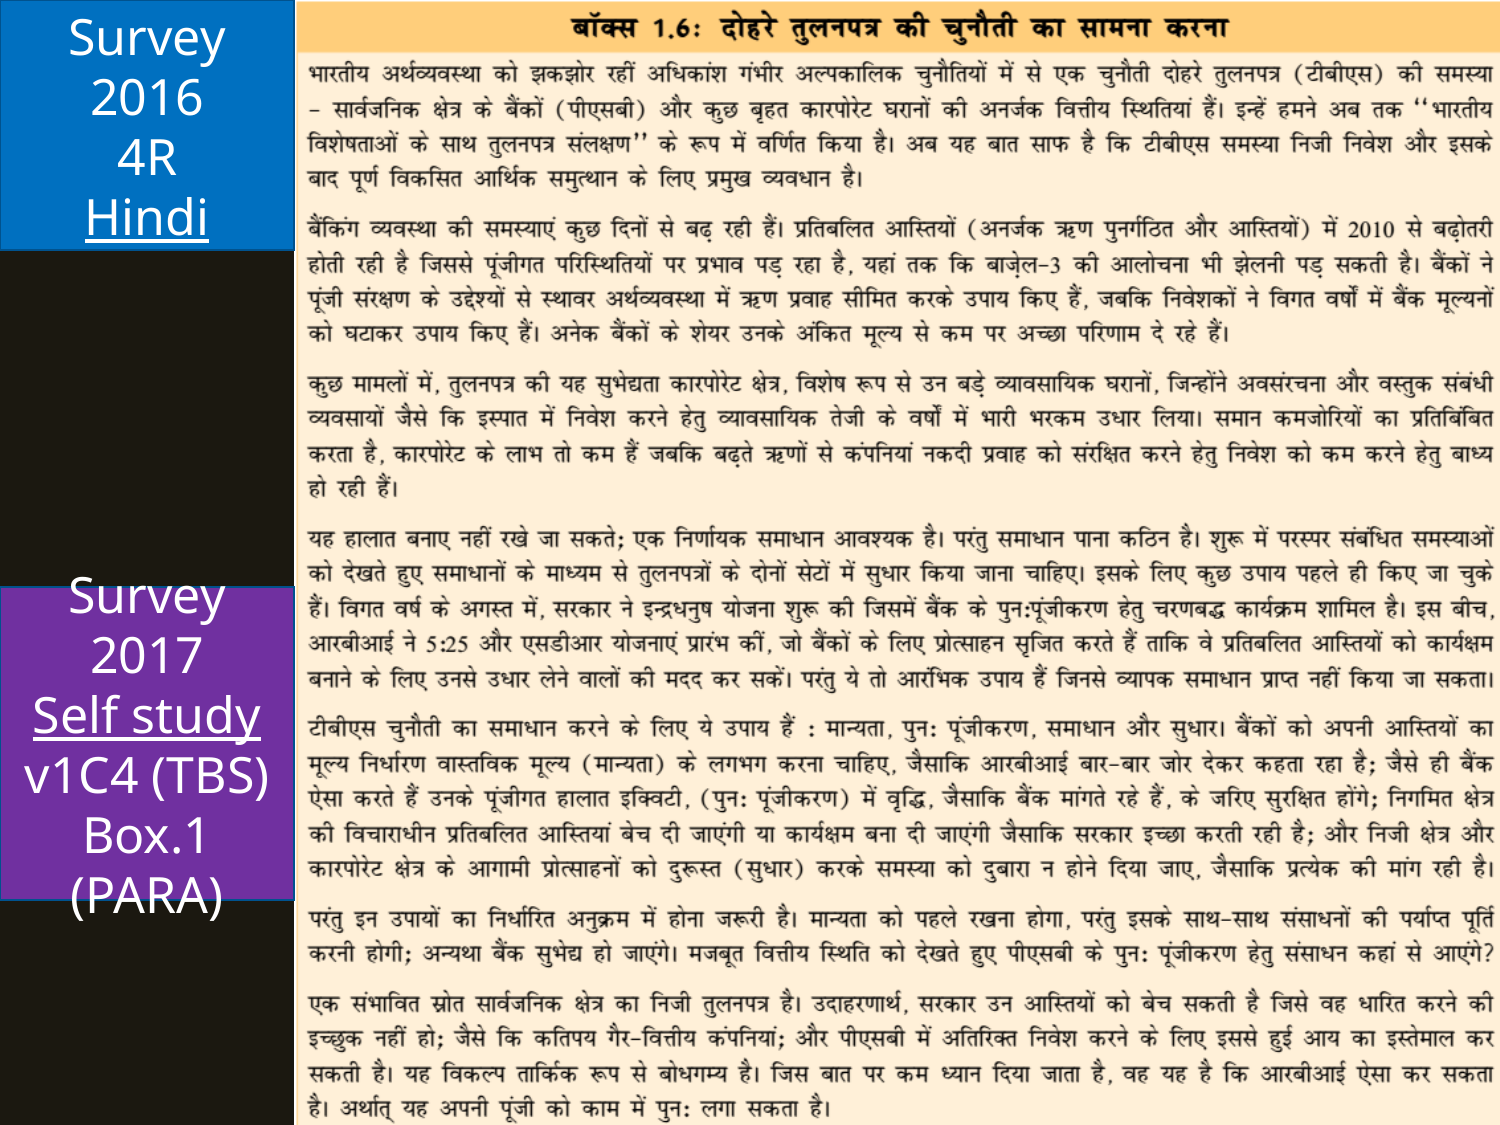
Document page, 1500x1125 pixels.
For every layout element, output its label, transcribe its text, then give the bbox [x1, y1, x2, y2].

text_box Survey 2016 4R Hindi [0, 0, 294, 251]
text_box Survey 2017 Self study v1C4 (TBS) Box.1 (PARA) [0, 586, 294, 901]
picture [294, 0, 1500, 1125]
